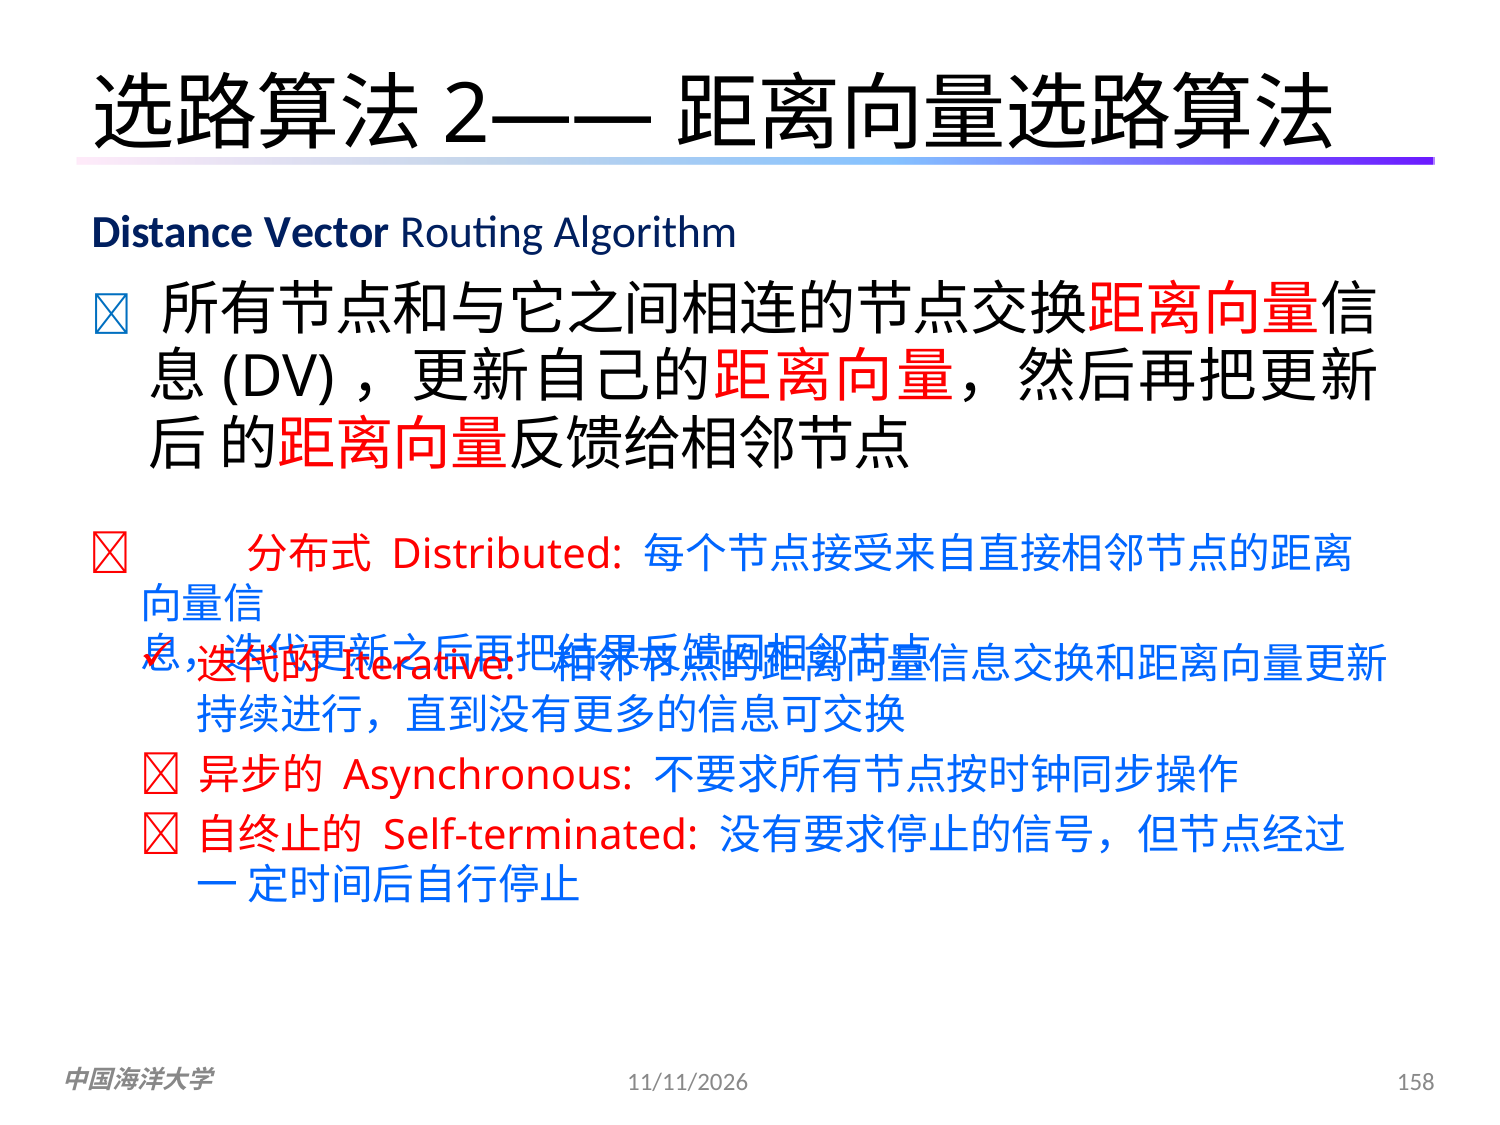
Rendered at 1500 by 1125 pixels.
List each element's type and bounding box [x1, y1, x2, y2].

text_box [137, 637, 1389, 908]
picture [76, 156, 1435, 165]
text_box [89, 274, 1422, 628]
text_box [89, 62, 1432, 160]
